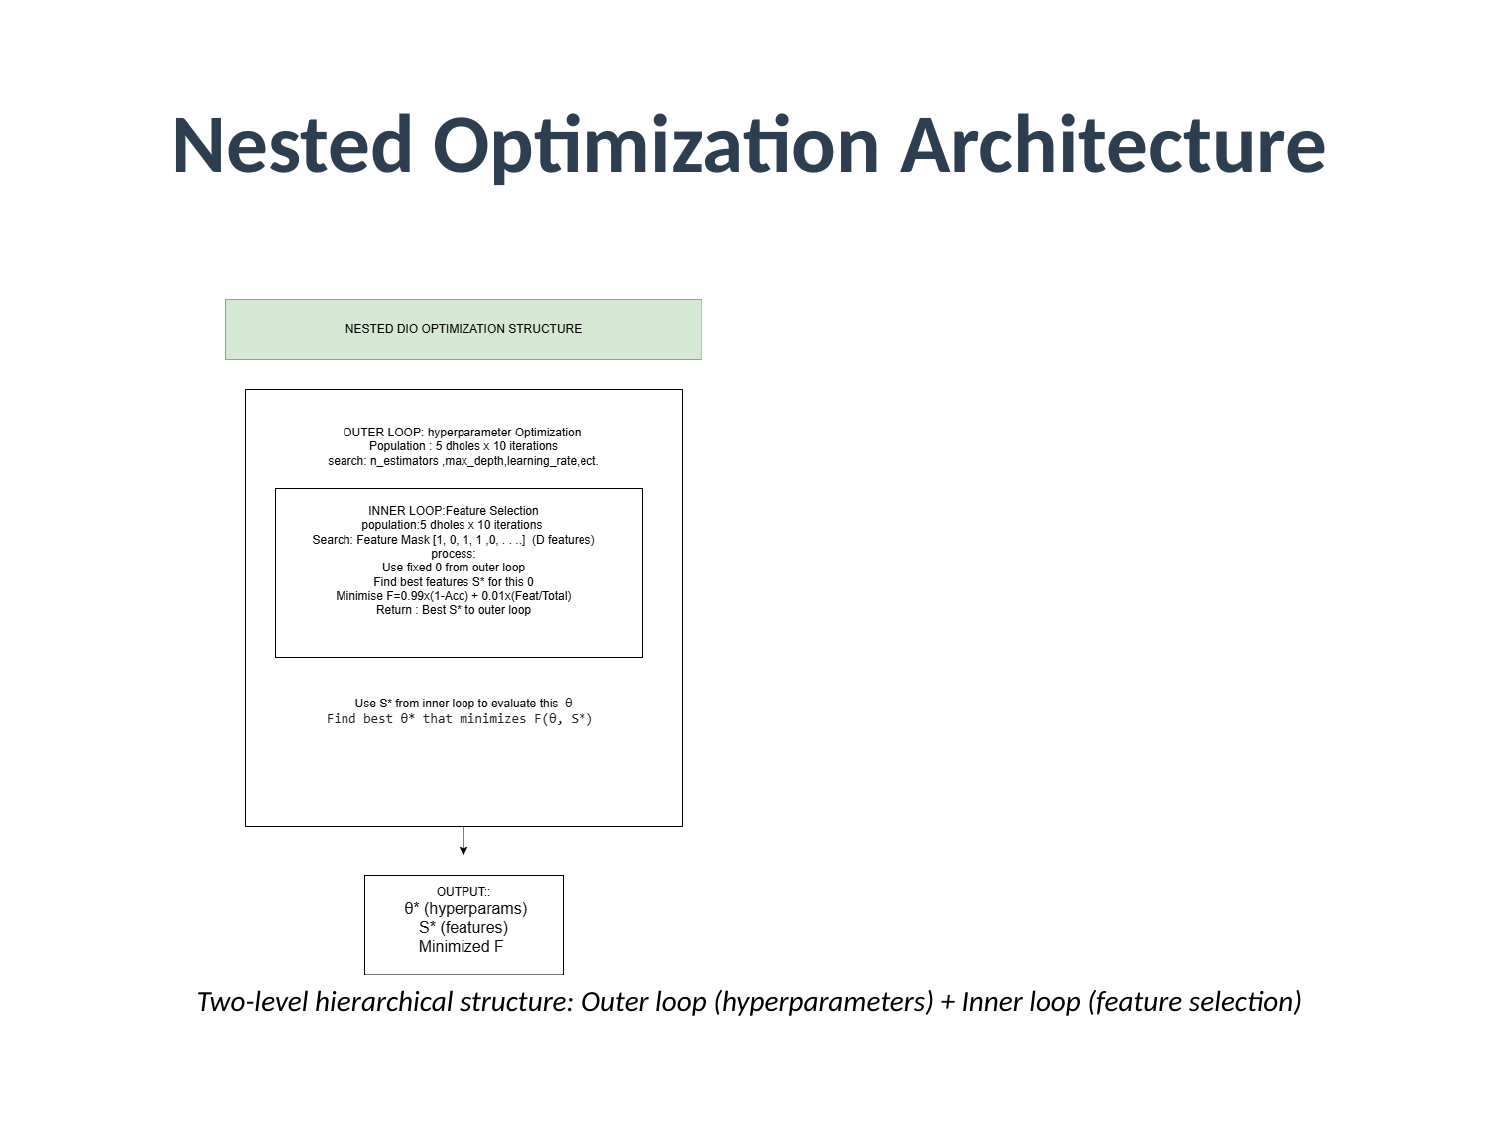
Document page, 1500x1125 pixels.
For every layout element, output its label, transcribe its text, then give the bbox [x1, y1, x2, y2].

text_box Two-level hierarchical structure: Outer loop (hyperparameters) + Inner loop (feature selection) [181, 974, 1319, 1025]
title Nested Optimization Architecture [75, 45, 1425, 233]
picture [224, 299, 702, 976]
